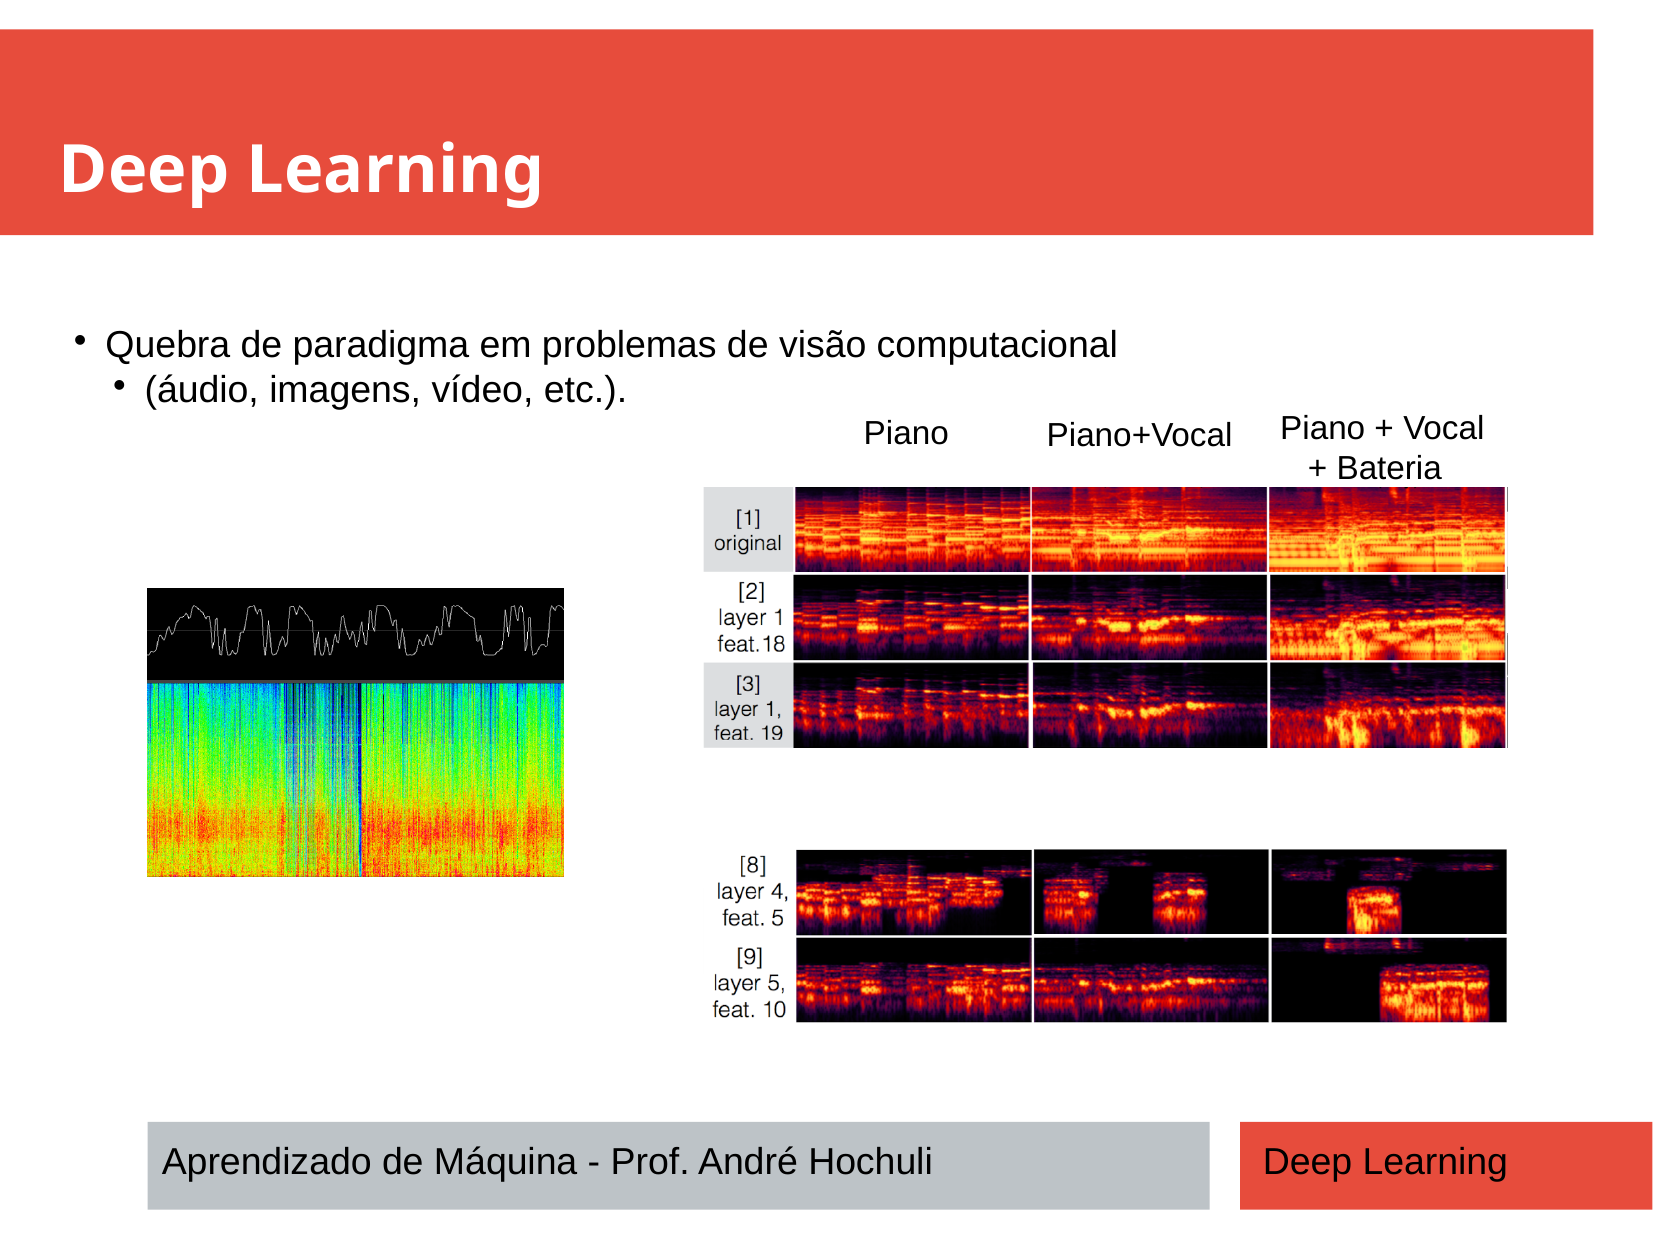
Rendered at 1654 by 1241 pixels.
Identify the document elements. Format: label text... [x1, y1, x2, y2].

text_box [58, 299, 1564, 1067]
picture [146, 588, 564, 877]
text_box Deep Learning [1248, 1129, 1622, 1189]
picture [701, 487, 1508, 1027]
text_box Piano+Vocal [1031, 404, 1248, 457]
text_box Piano + Vocal + Bateria [1265, 396, 1500, 485]
text_box Deep Learning [58, 58, 1594, 206]
text_box Aprendizado de Máquina - Prof. André Hochuli [147, 1129, 1204, 1189]
text_box Piano [848, 402, 964, 455]
text_box Quebra de paradigma em problemas de visão computacional (áudio, imagens, vídeo, etc.). [59, 310, 1424, 1057]
